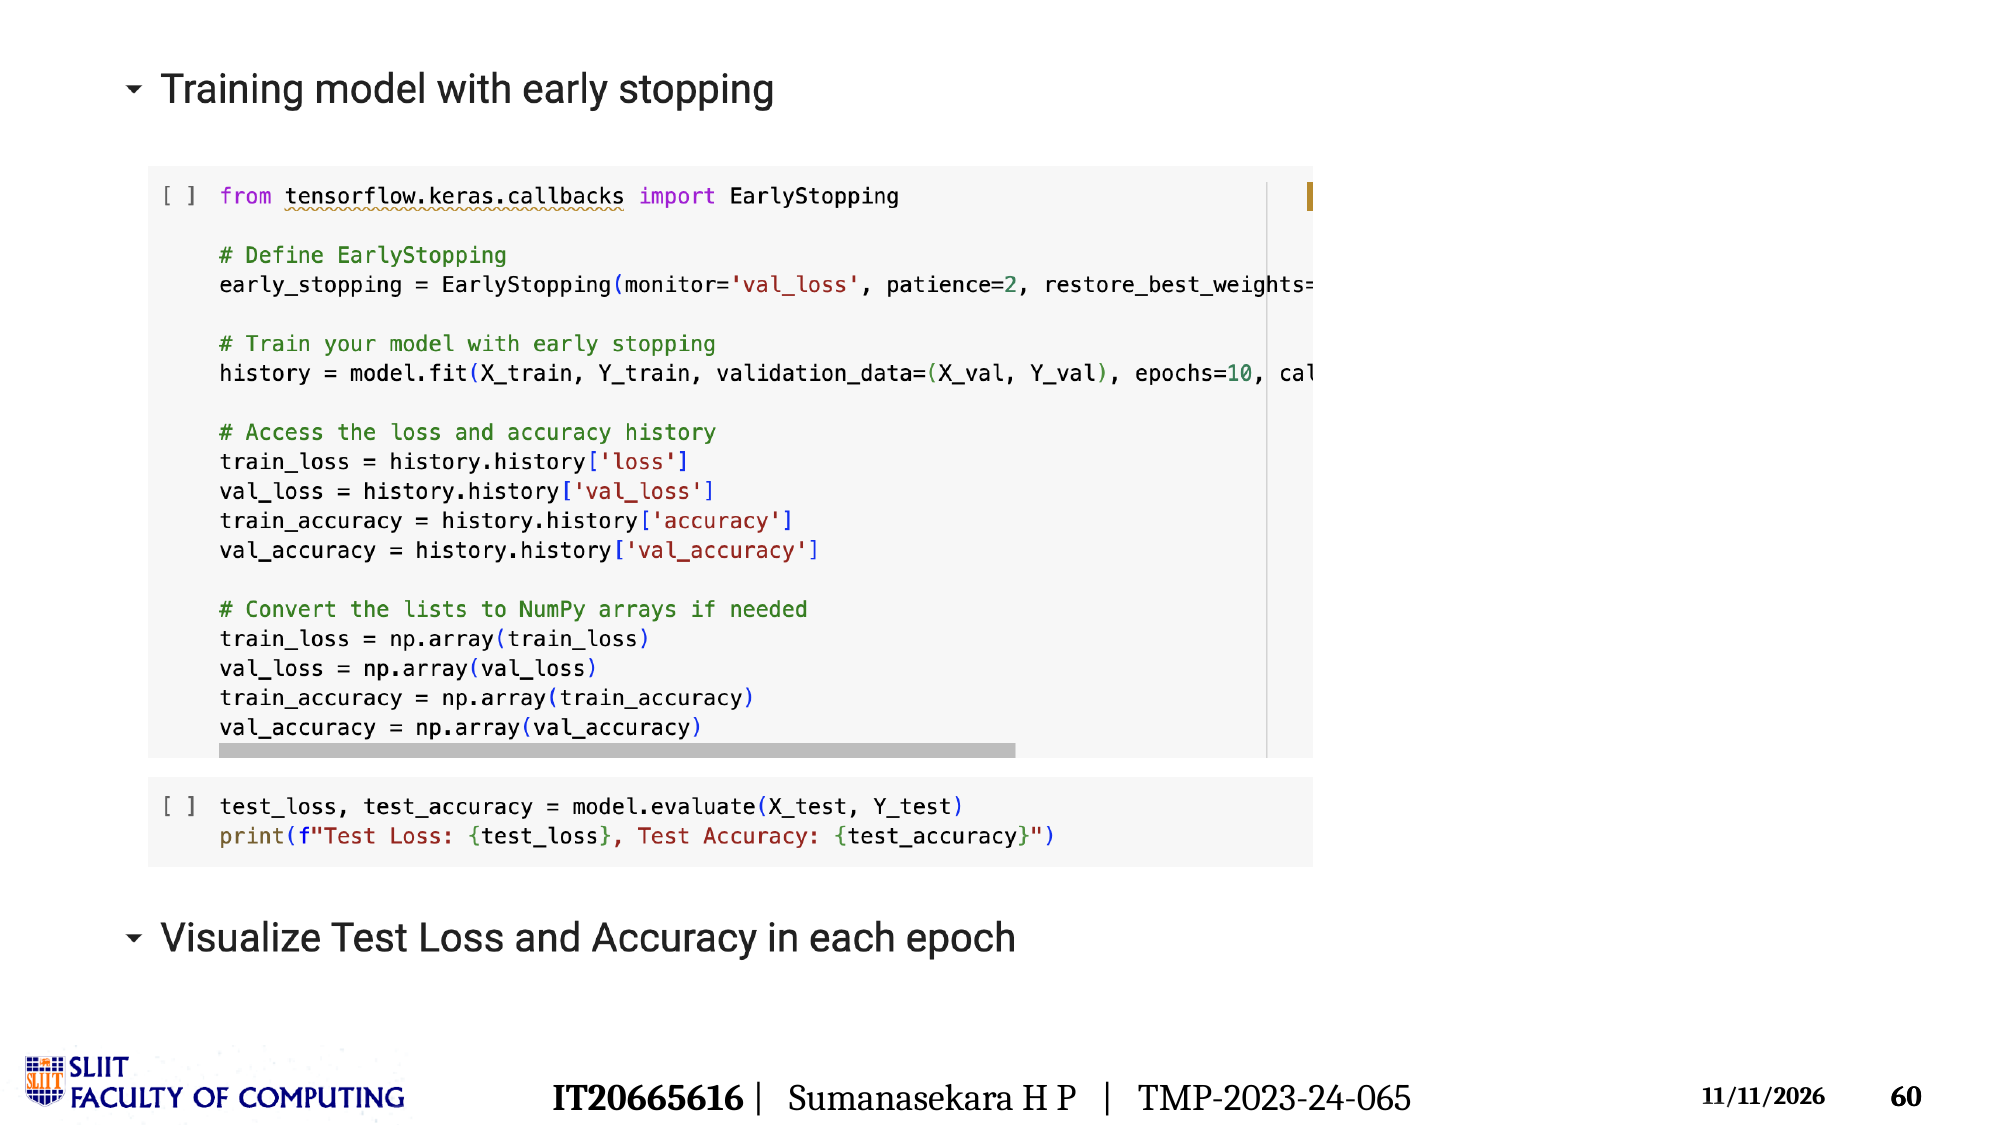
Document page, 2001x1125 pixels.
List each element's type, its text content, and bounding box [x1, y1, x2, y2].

text_box IT20665616 | Sumanasekara H P | TMP-2023-24-065 [535, 1063, 1657, 1125]
picture [118, 37, 1313, 997]
picture [0, 1045, 413, 1124]
